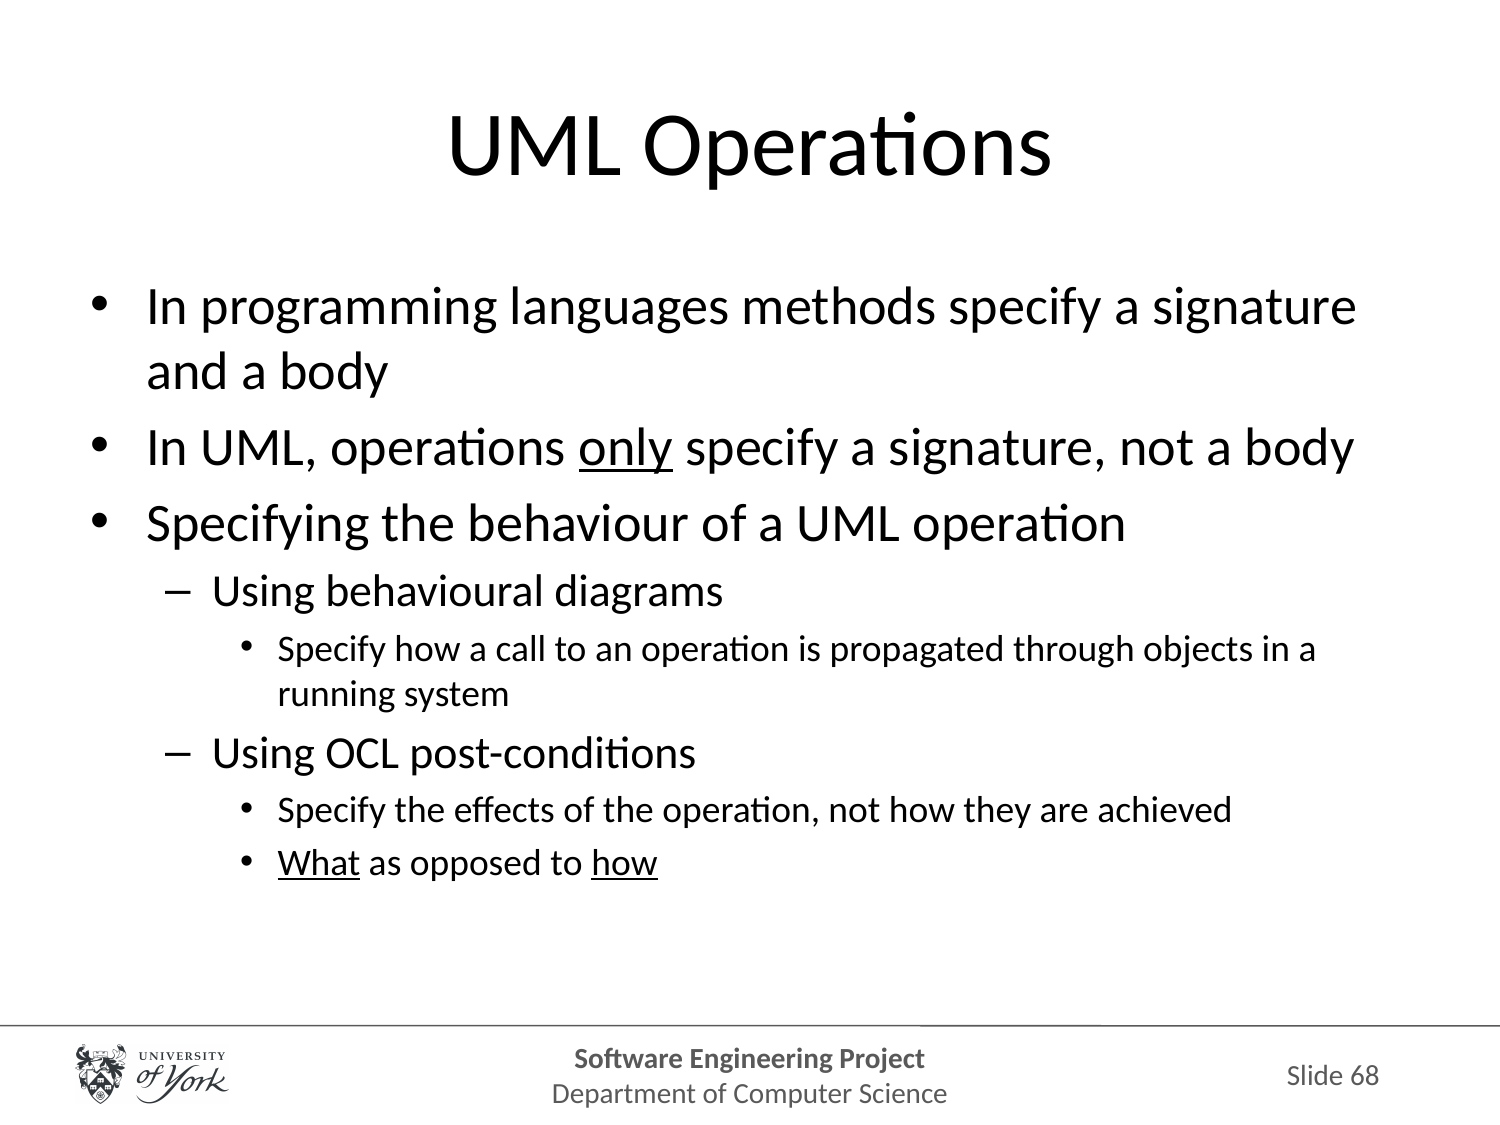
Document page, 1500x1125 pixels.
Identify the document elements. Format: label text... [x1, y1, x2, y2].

title UML Operations [75, 45, 1425, 233]
list In programming languages methods specify a signature and a body In UML, operations only specify a signature, not a body Specifying the behaviour of a UML operation Using behavioural diagrams Specify how a call to an operation is propagated through objects in a running system Using OCL post-conditions Specify the effects of the operation, not how they are achieved What as opposed to how [75, 262, 1425, 1005]
picture [75, 1044, 229, 1104]
